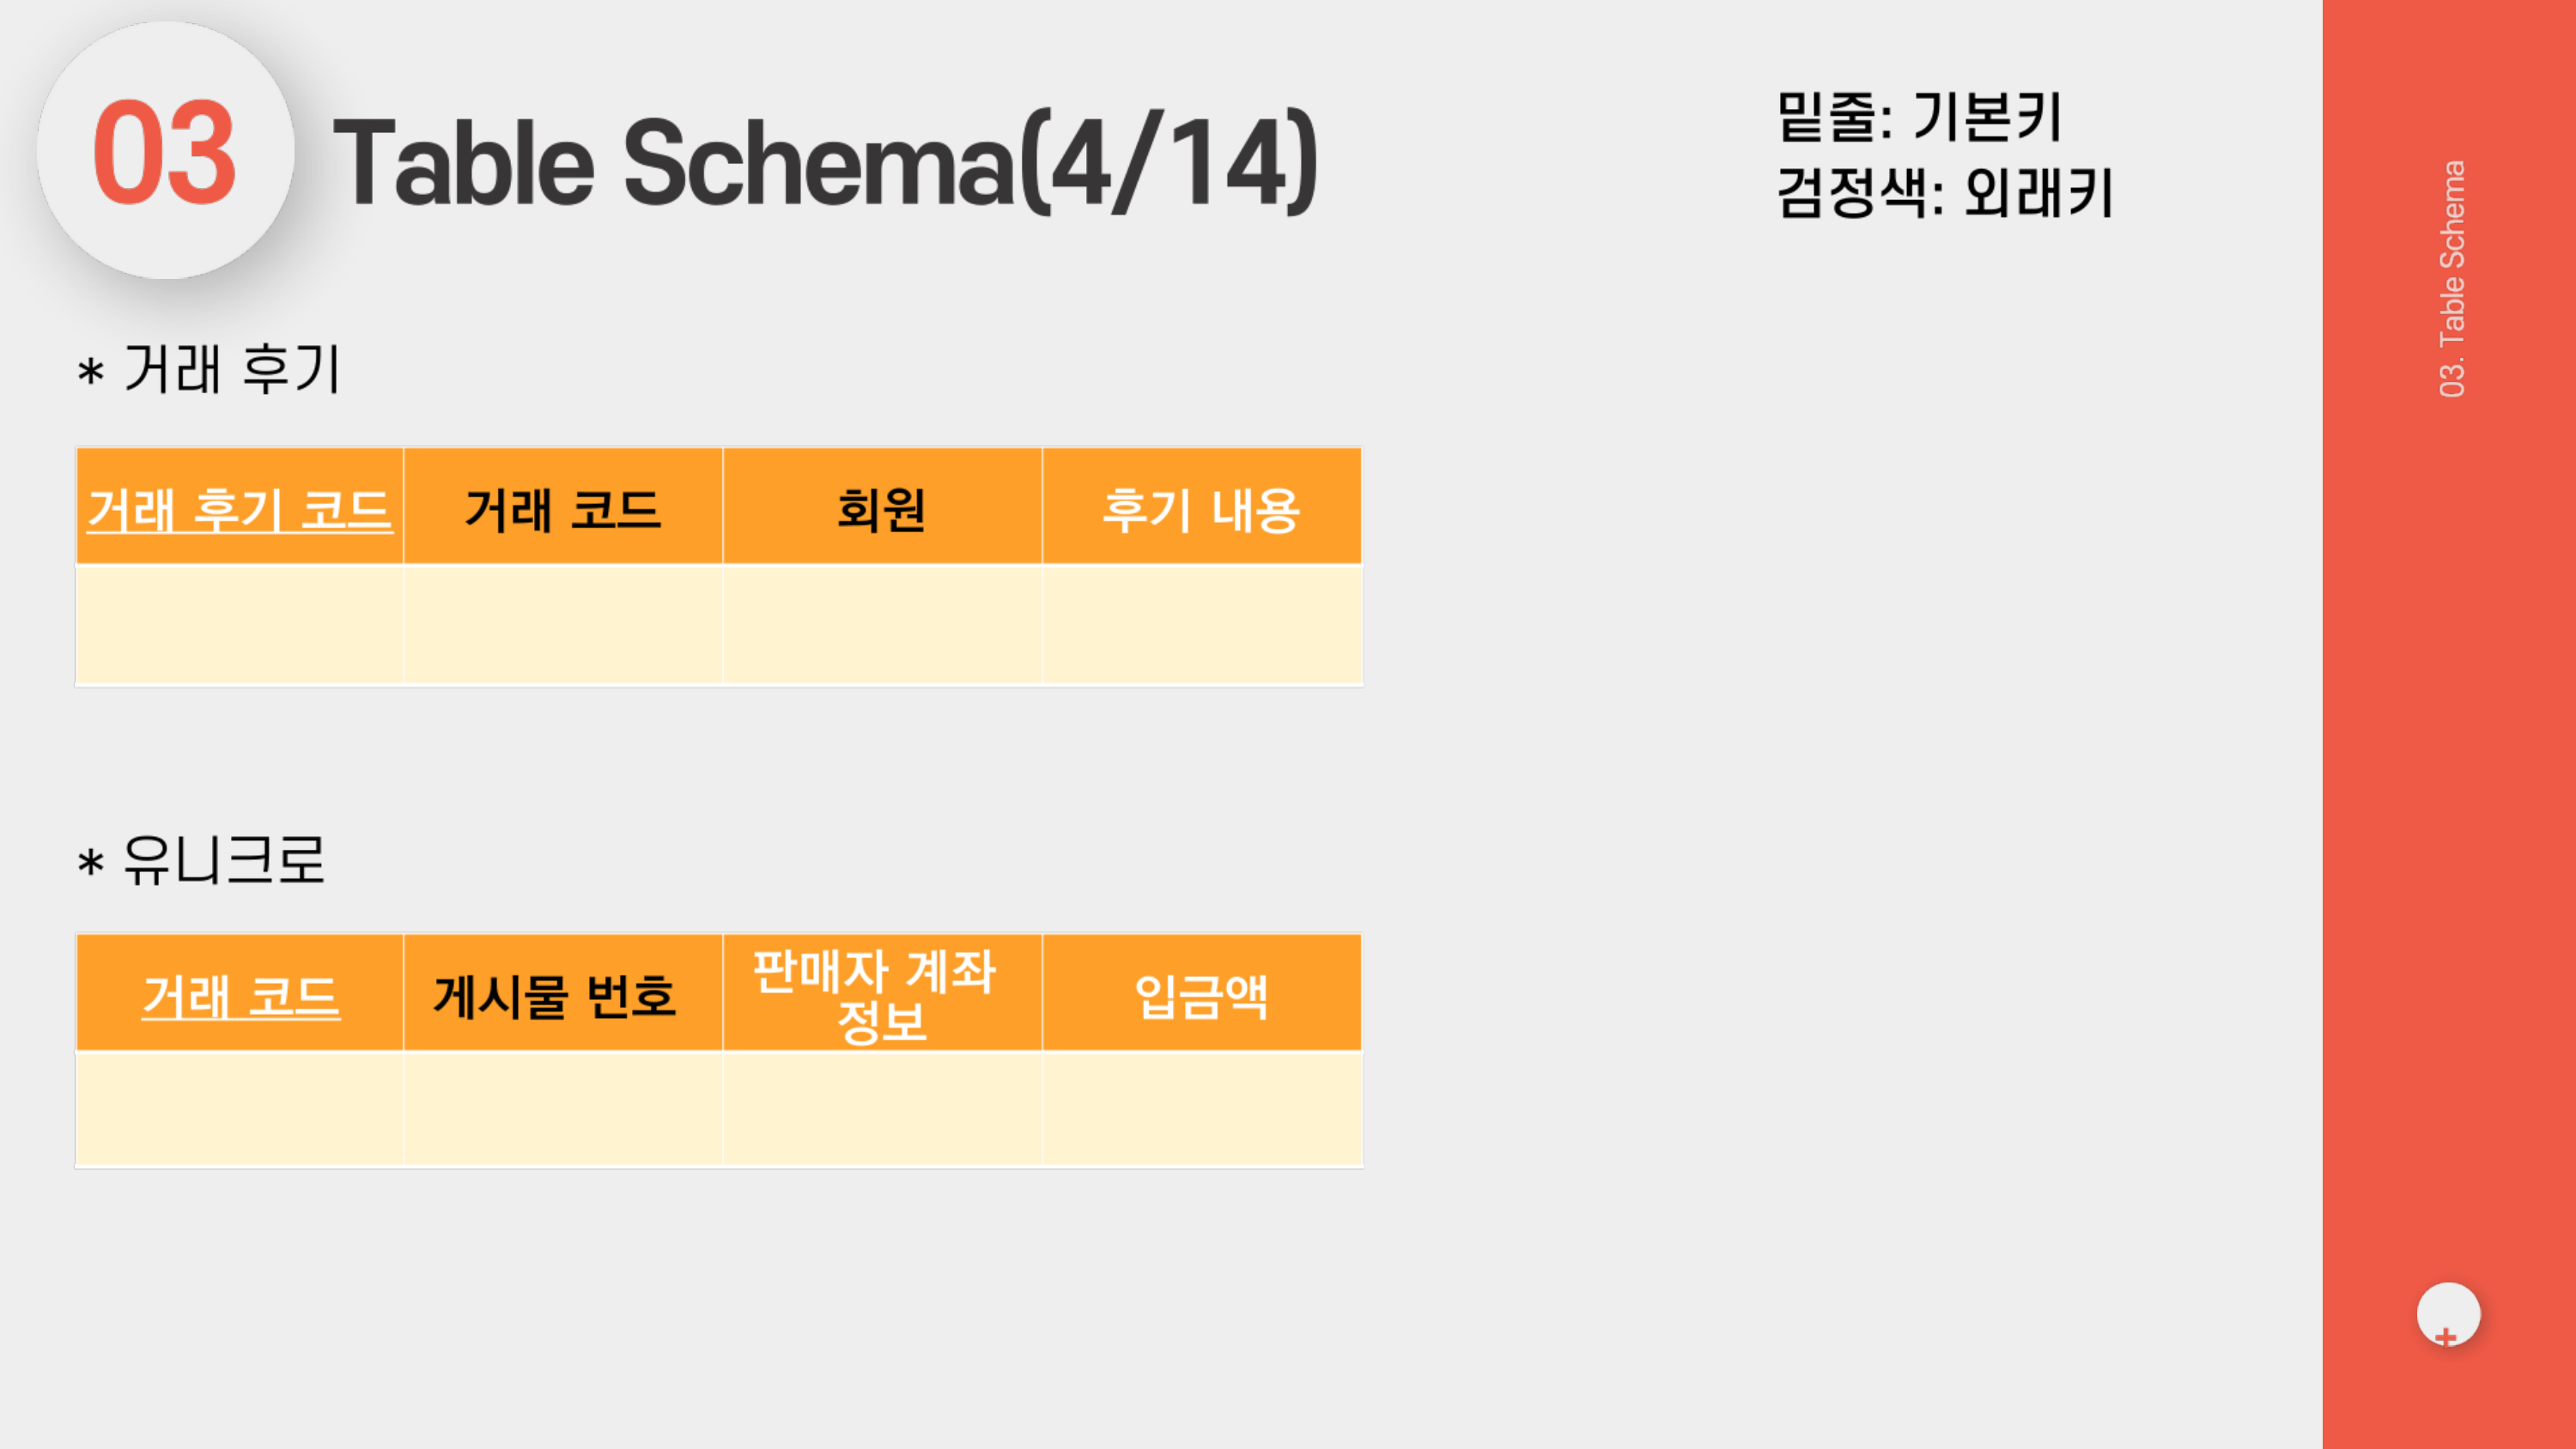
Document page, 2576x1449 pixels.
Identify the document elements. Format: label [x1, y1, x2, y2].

text_box [36, 21, 295, 280]
text_box [2417, 1282, 2482, 1347]
picture [0, 814, 2004, 1282]
text_box [2323, 367, 2576, 1449]
text_box [2323, 0, 2576, 305]
picture [1766, 70, 2152, 254]
picture [2264, 306, 2576, 361]
picture [0, 0, 2004, 804]
